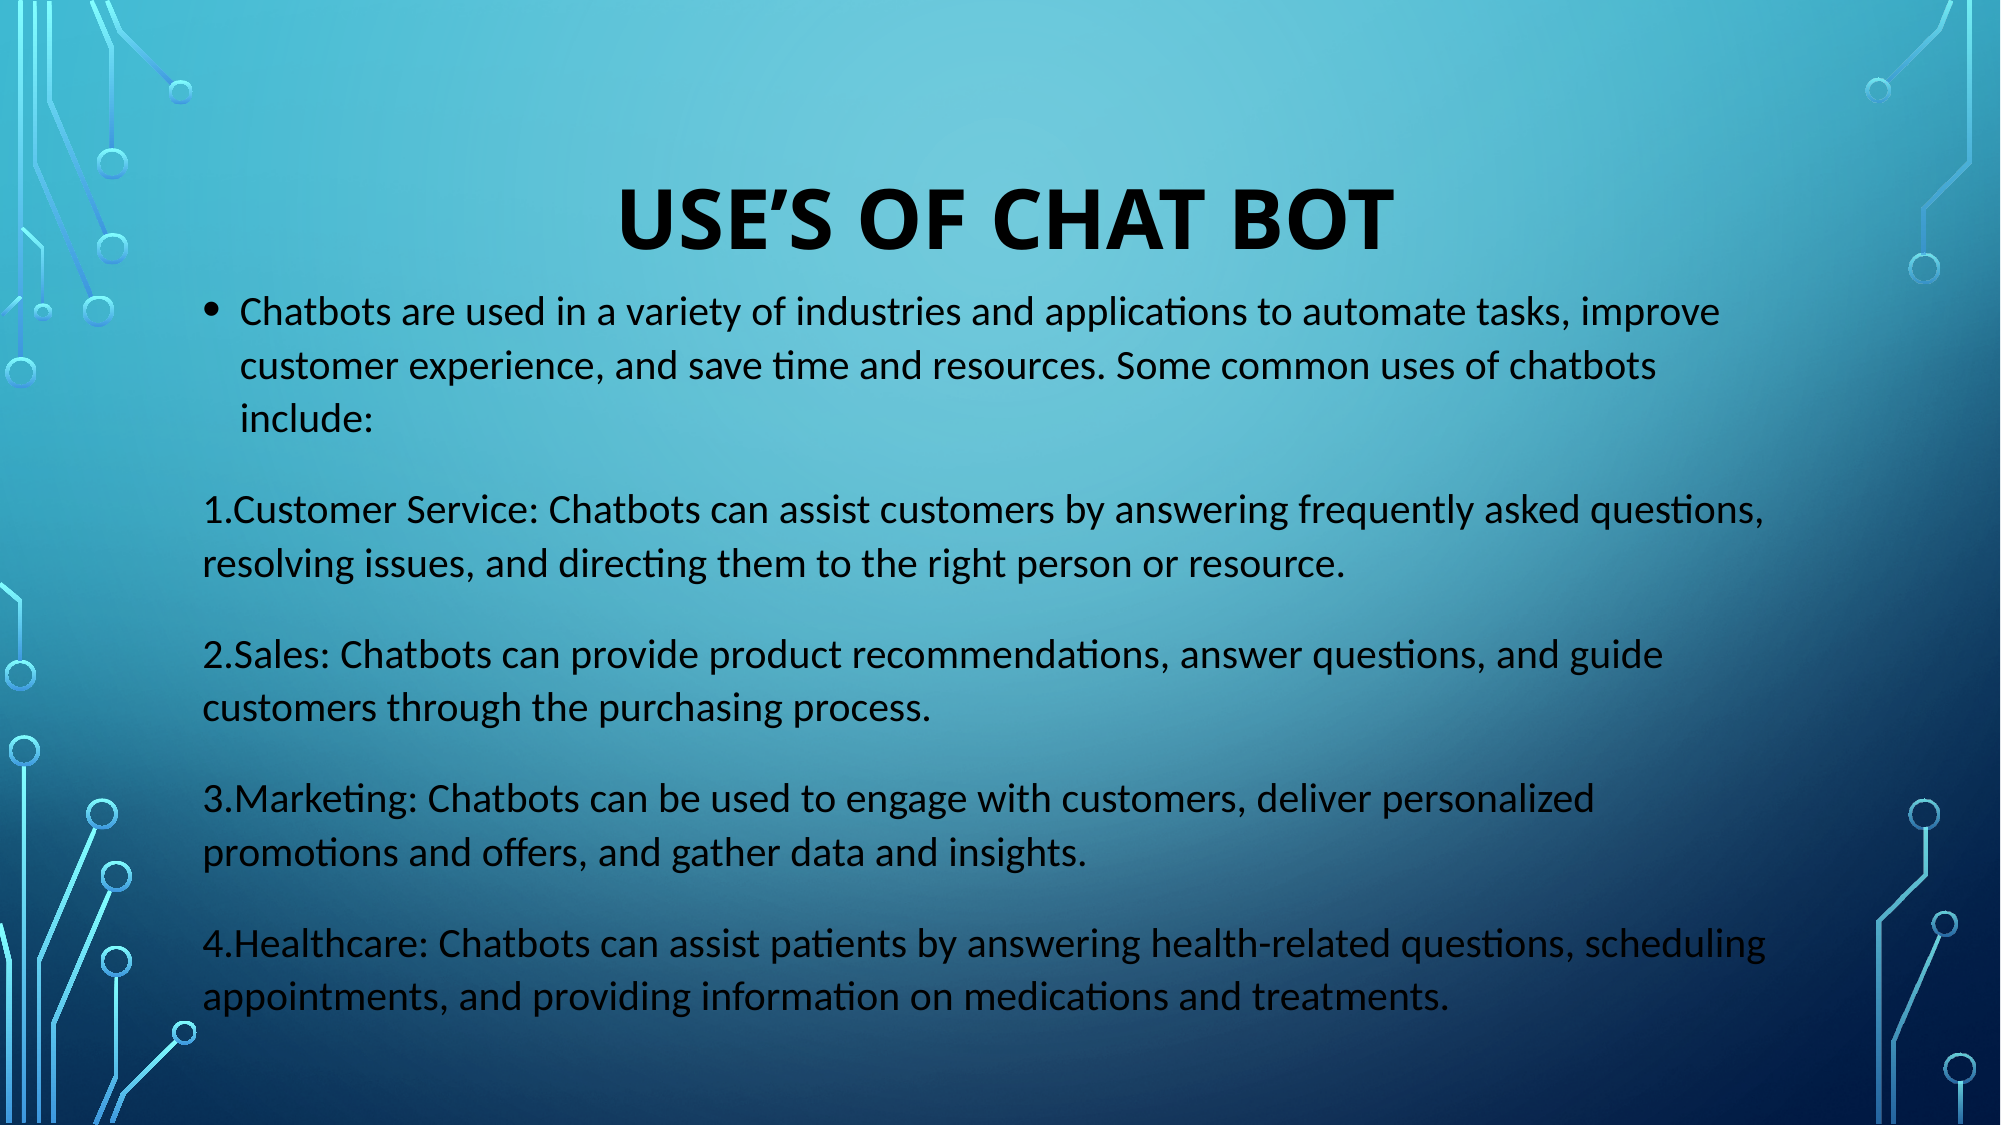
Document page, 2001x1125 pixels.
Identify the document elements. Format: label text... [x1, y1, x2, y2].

title Use’s of chat bot [187, 101, 1813, 272]
list Chatbots are used in a variety of industries and applications to automate tasks, improve customer experience, and save time and resources. Some common uses of chatbots include: 1.Customer Service: Chatbots can assist customers by answering frequently asked questions, resolving issues, and directing them to the right person or resource. 2.Sales: Chatbots can provide product recommendations, answer questions, and guide customers through the purchasing process. 3.Marketing: Chatbots can be used to engage with customers, deliver personalized promotions and offers, and gather data and insights. 4.Healthcare: Chatbots can assist patients by answering health-related questions, scheduling appointments, and providing information on medications and treatments. [187, 272, 1813, 1125]
